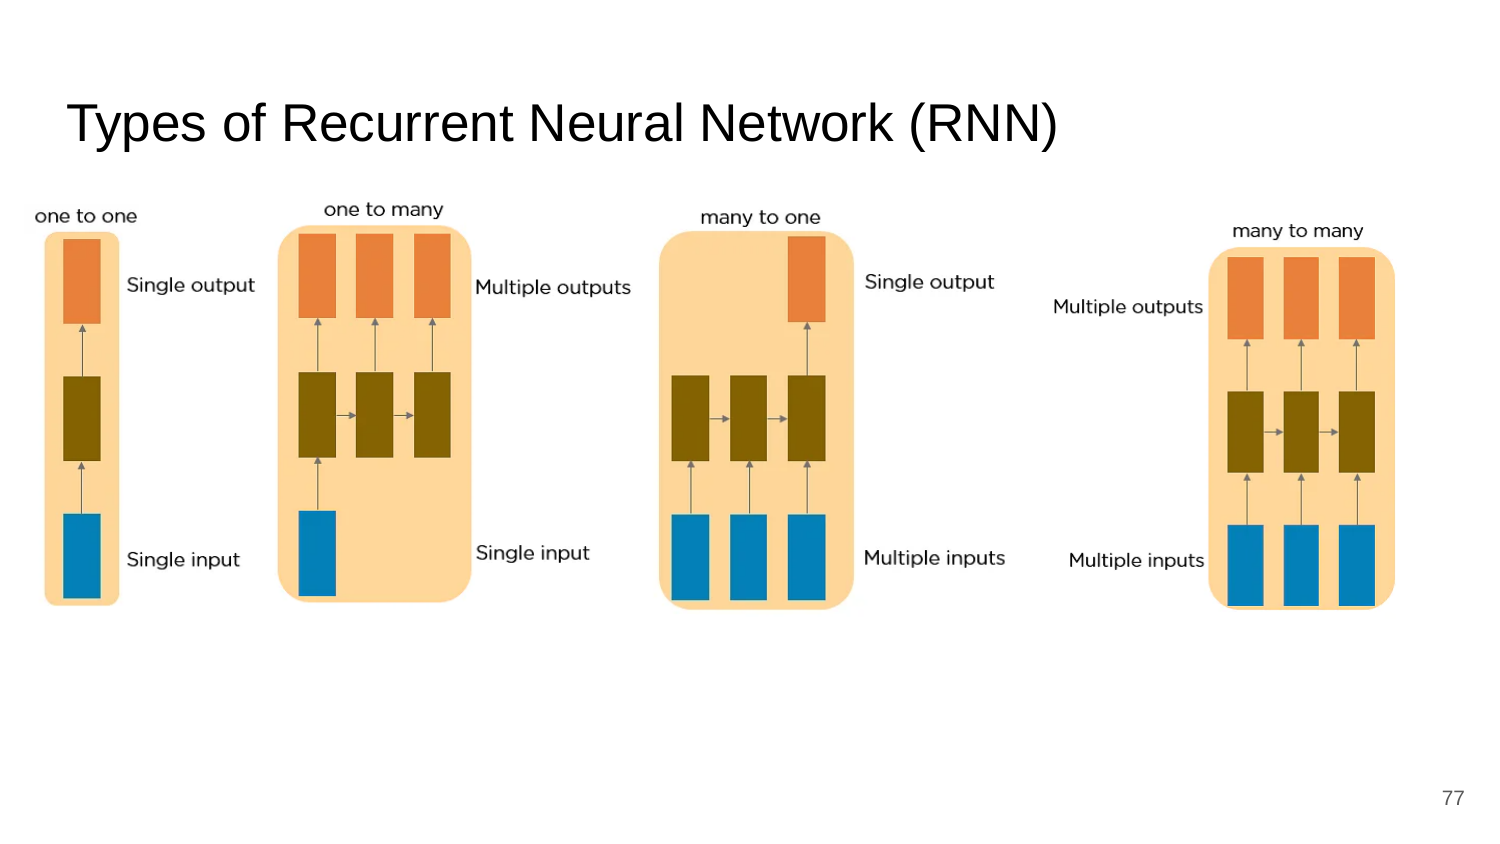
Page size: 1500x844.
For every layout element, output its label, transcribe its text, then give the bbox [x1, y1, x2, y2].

picture [1032, 196, 1419, 622]
title Types of Recurrent Neural Network (RNN) [51, 72, 1449, 167]
picture [24, 191, 1015, 618]
slide_number ‹#› [1389, 764, 1480, 830]
